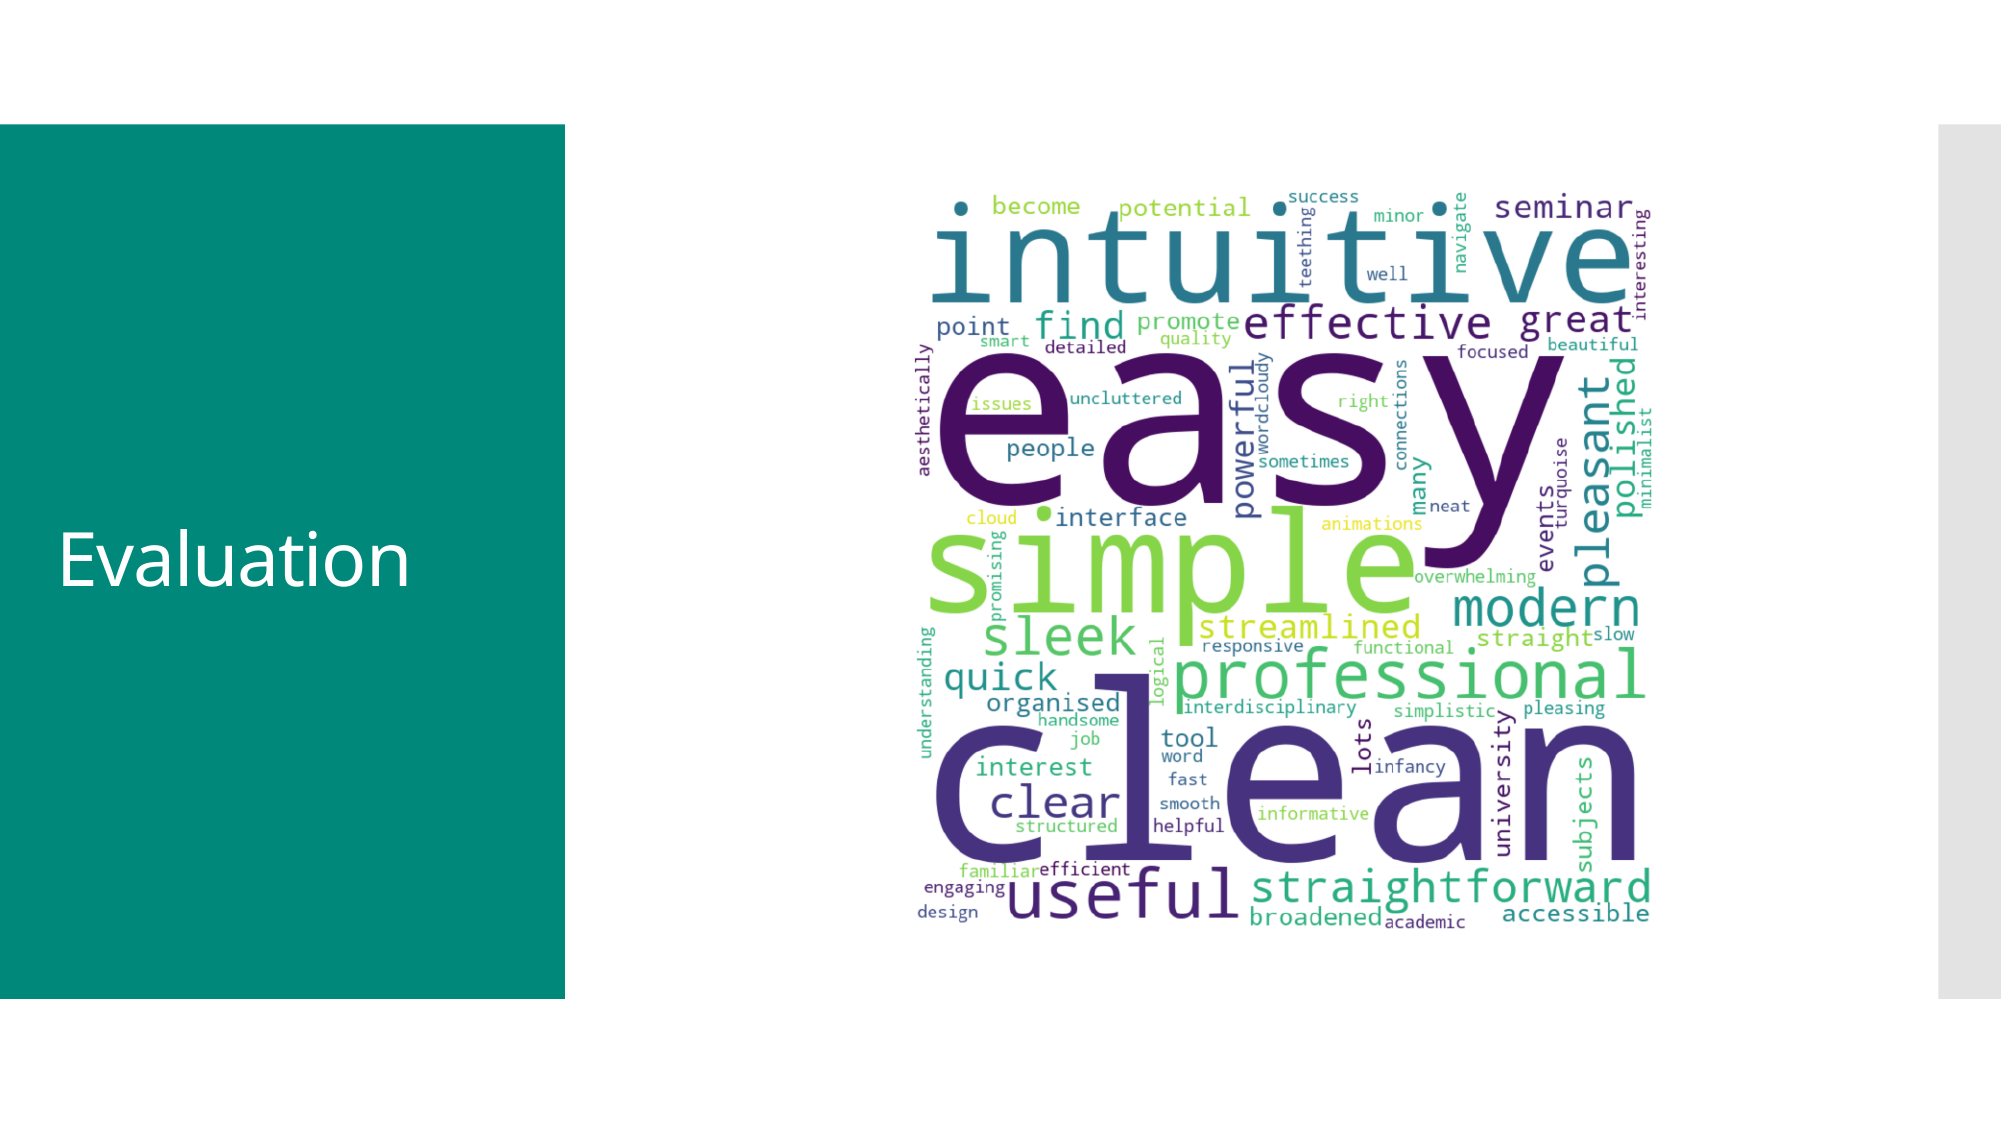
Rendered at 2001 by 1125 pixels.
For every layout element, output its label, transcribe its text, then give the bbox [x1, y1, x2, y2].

title Evaluation [41, 184, 525, 940]
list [904, 182, 1662, 940]
